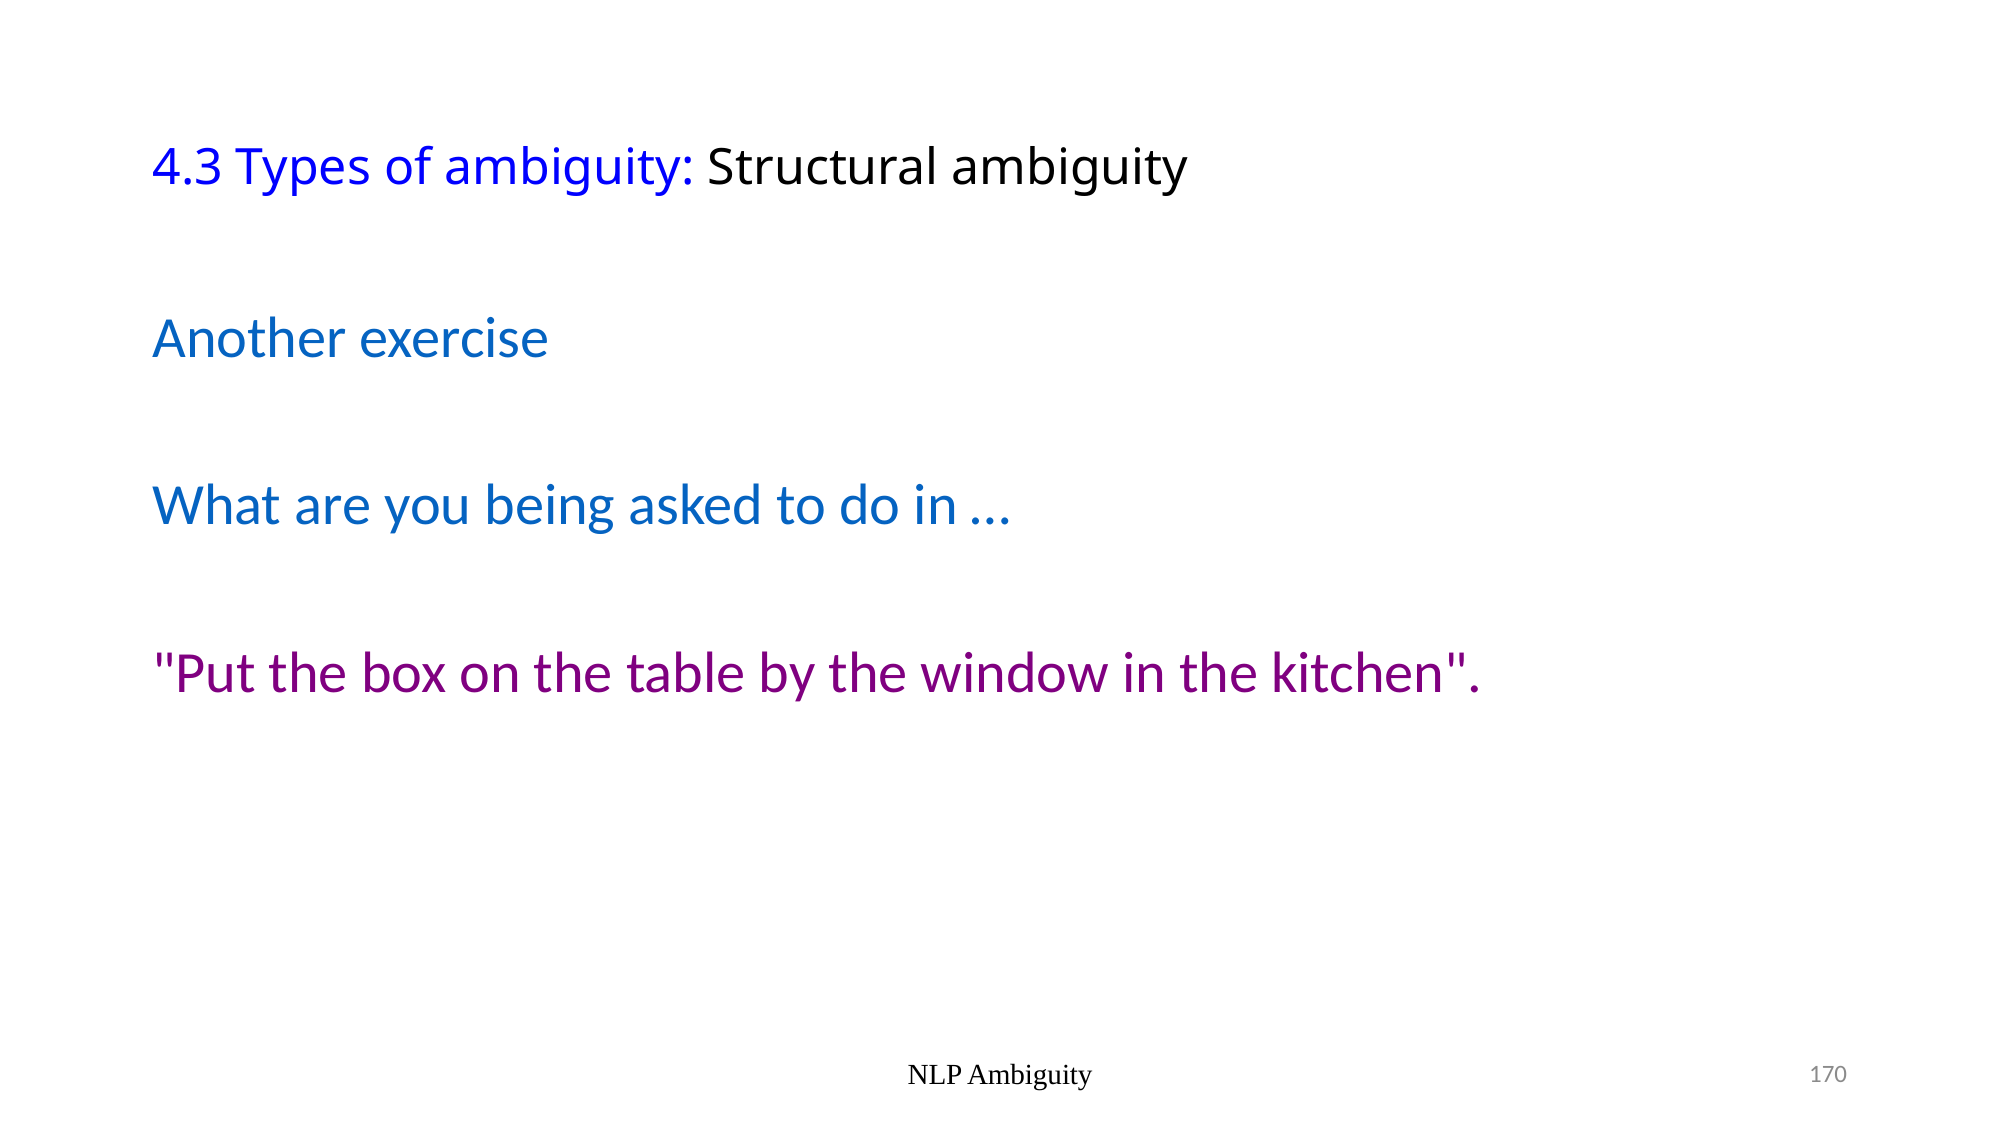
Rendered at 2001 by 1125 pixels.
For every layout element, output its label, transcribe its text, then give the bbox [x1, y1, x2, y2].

list Another exercise What are you being asked to do in … "Put the box on the table by the window in the kitchen". [137, 299, 1863, 1014]
footer NLP Ambiguity [662, 1042, 1338, 1103]
slide_number 170 [1412, 1042, 1863, 1103]
title 4.3 Types of ambiguity: Structural ambiguity [137, 59, 1863, 278]
